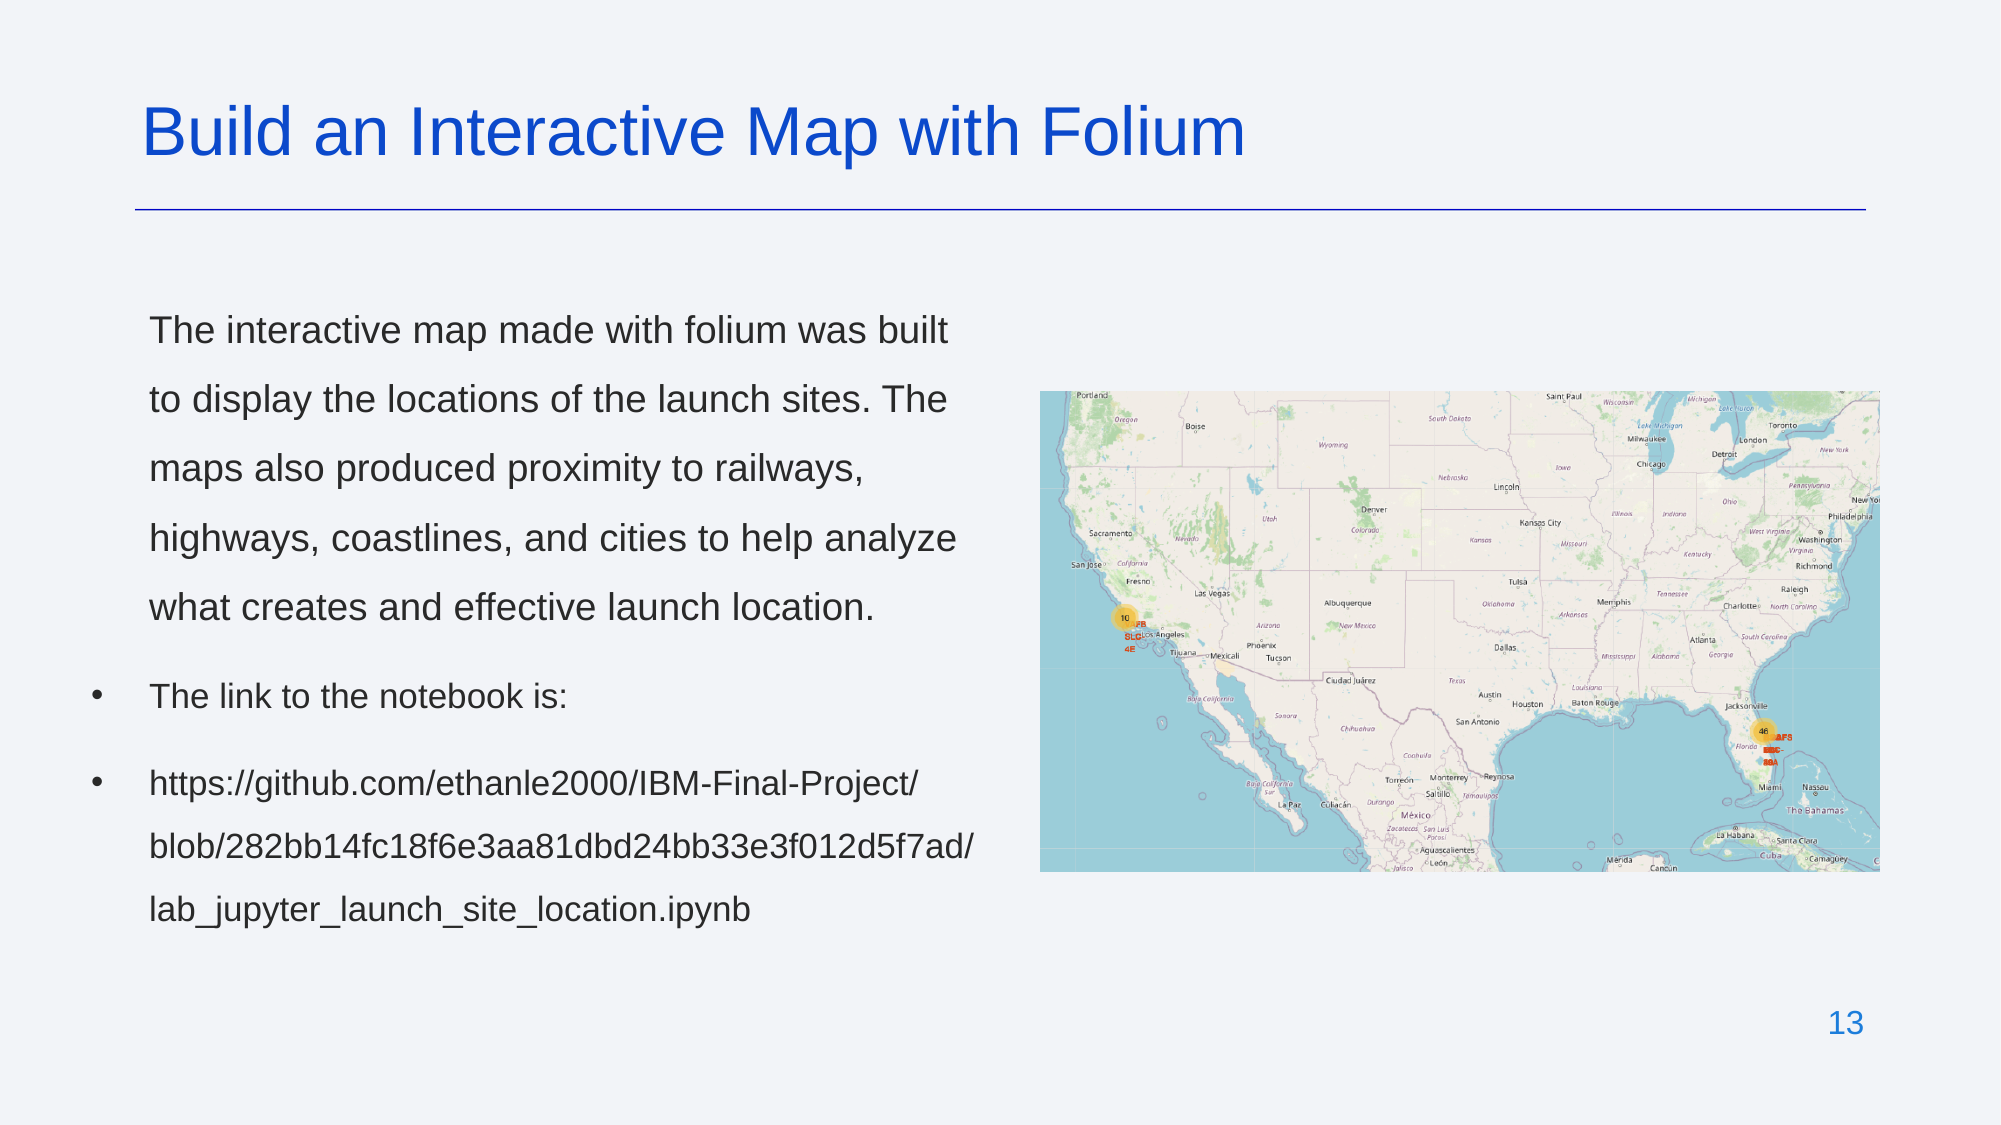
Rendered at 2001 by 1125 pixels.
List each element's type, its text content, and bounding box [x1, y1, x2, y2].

list The interactive map made with folium was built to display the locations of the launch sites. The maps also produced proximity to railways, highways, coastlines, and cities to help analyze what creates and effective launch location. The link to the notebook is: https://github.com/ethanle2000/IBM-Final-Project/blob/282bb14fc18f6e3aa81dbd24bb33e3f012d5f7ad/lab_jupyter_launch_site_location.ipynb [53, 274, 1000, 989]
picture [0, 0, 2001, 1125]
text_box Build an Interactive Map with Folium [126, 88, 1852, 179]
slide_number ‹#› [1429, 988, 1880, 1055]
